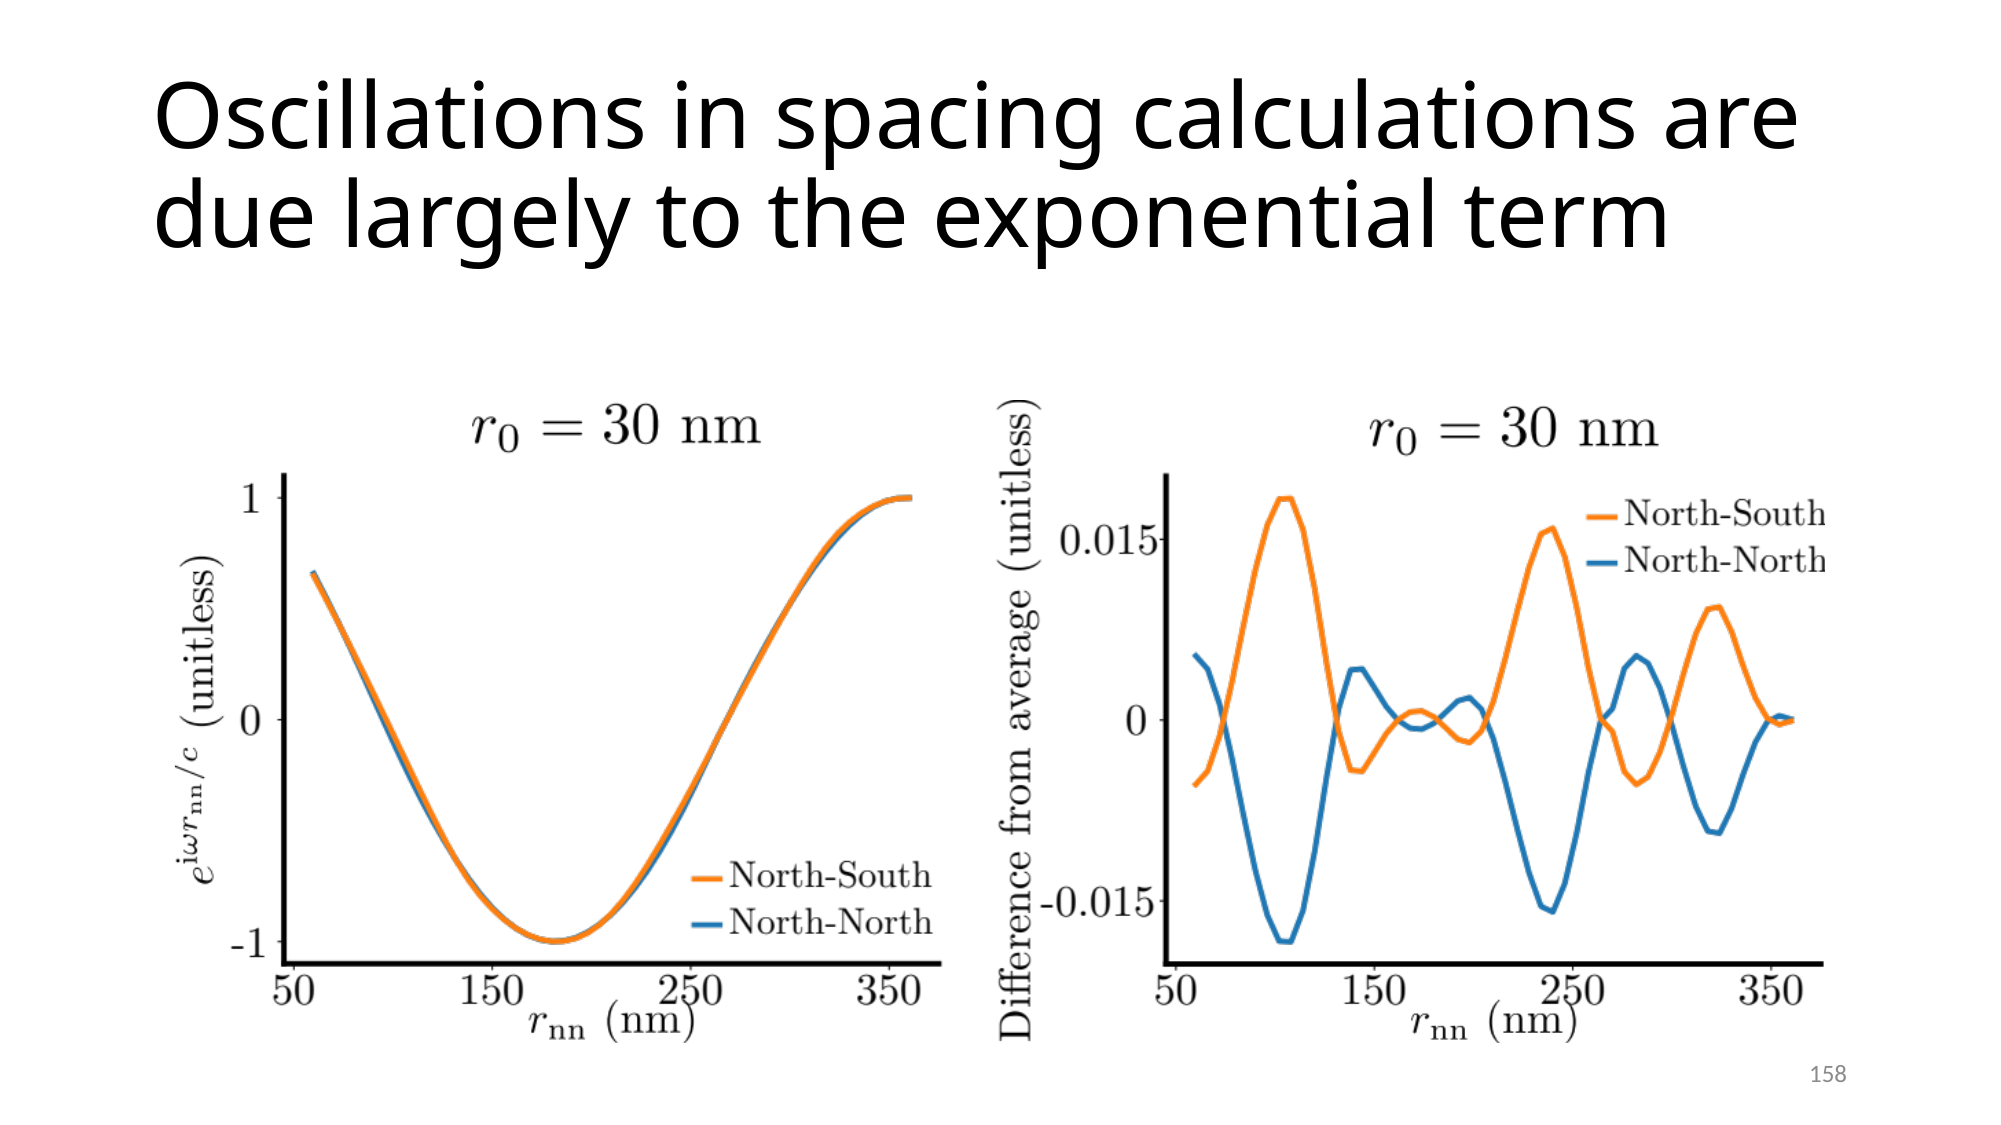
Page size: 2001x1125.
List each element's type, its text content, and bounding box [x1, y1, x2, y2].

slide_number 157 [1412, 1042, 1863, 1103]
title Oscillations in spacing calculations are due largely to the exponential term [137, 59, 1863, 278]
picture [174, 400, 1825, 1043]
